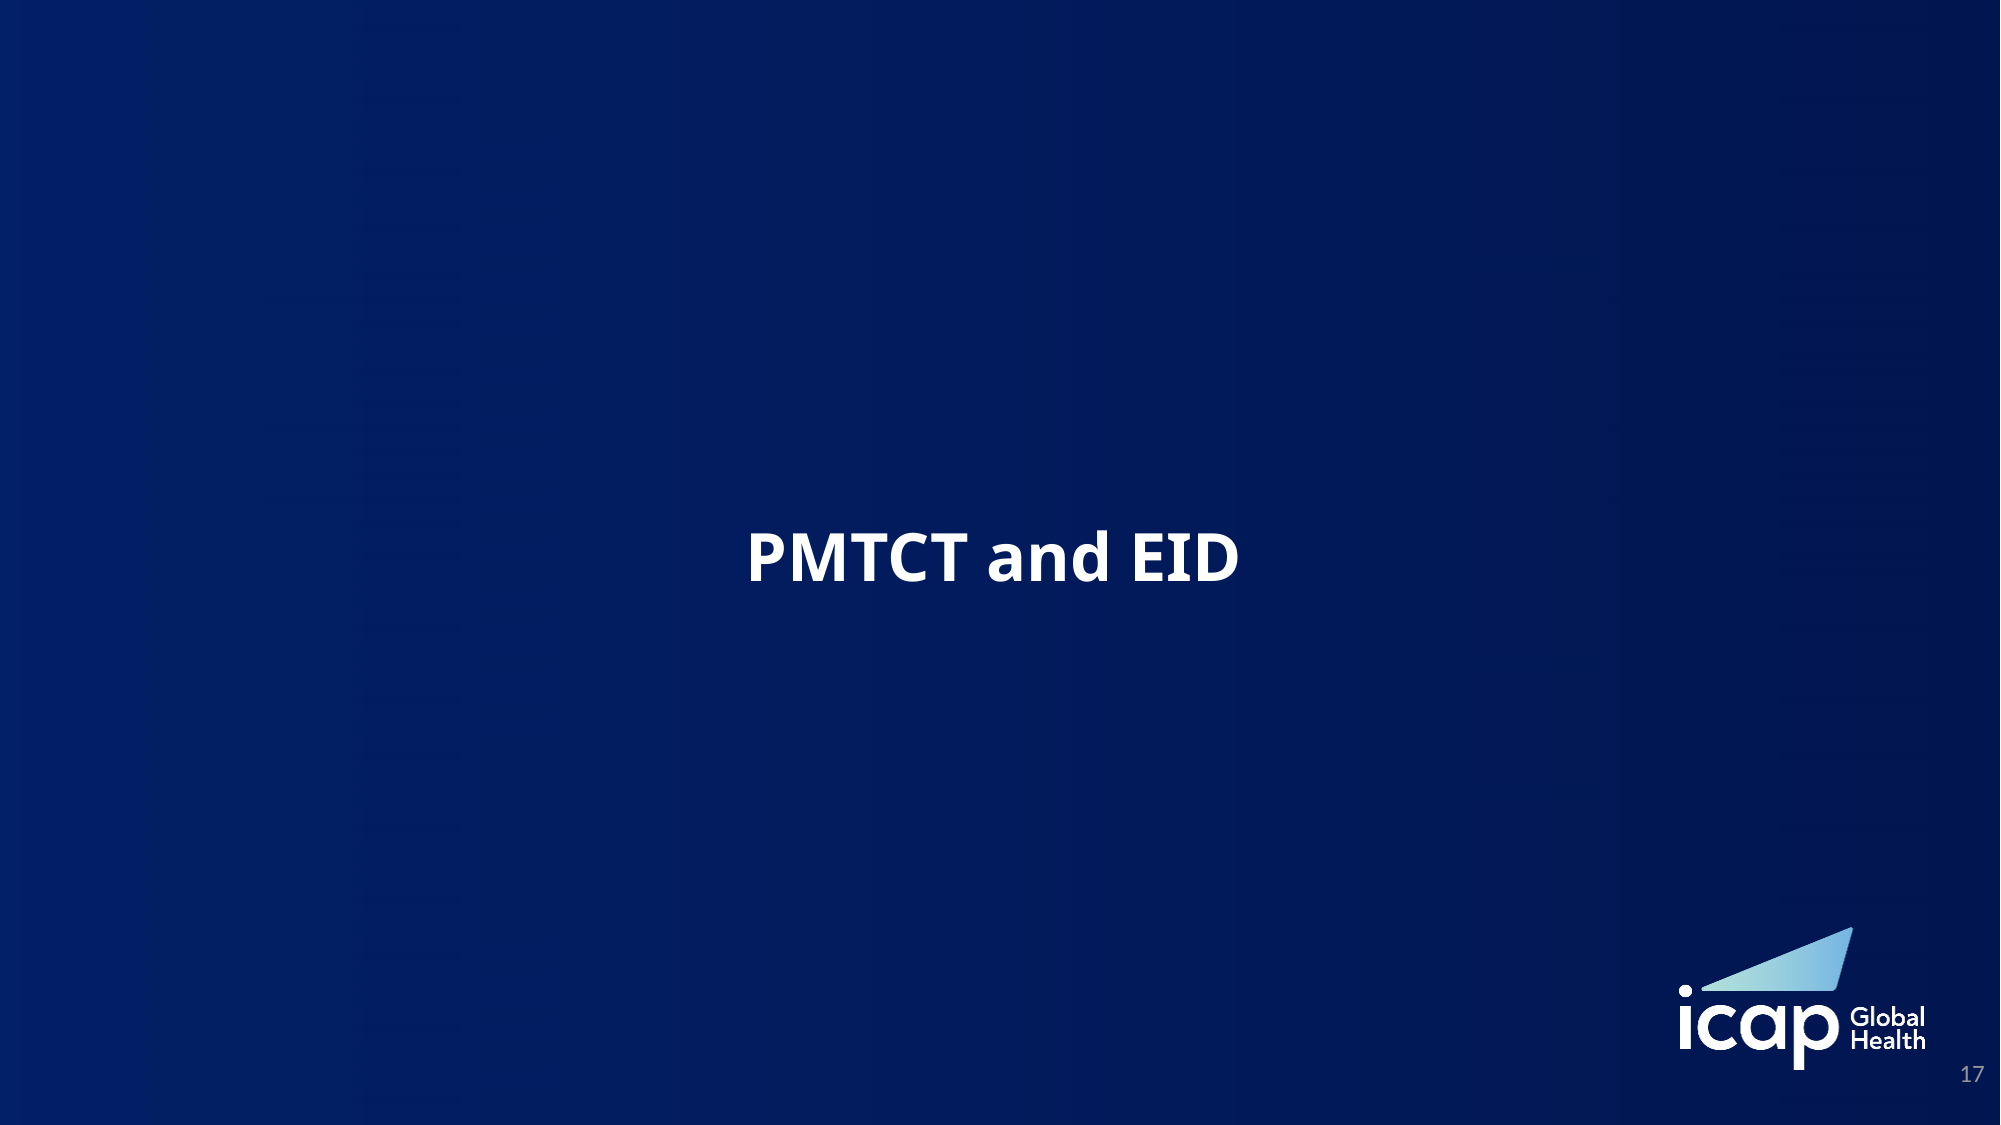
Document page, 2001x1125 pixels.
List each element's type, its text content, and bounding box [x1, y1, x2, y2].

title PMTCT and EID [299, 507, 1689, 623]
slide_number 17 [1533, 1042, 2000, 1103]
picture [0, 0, 2000, 1125]
